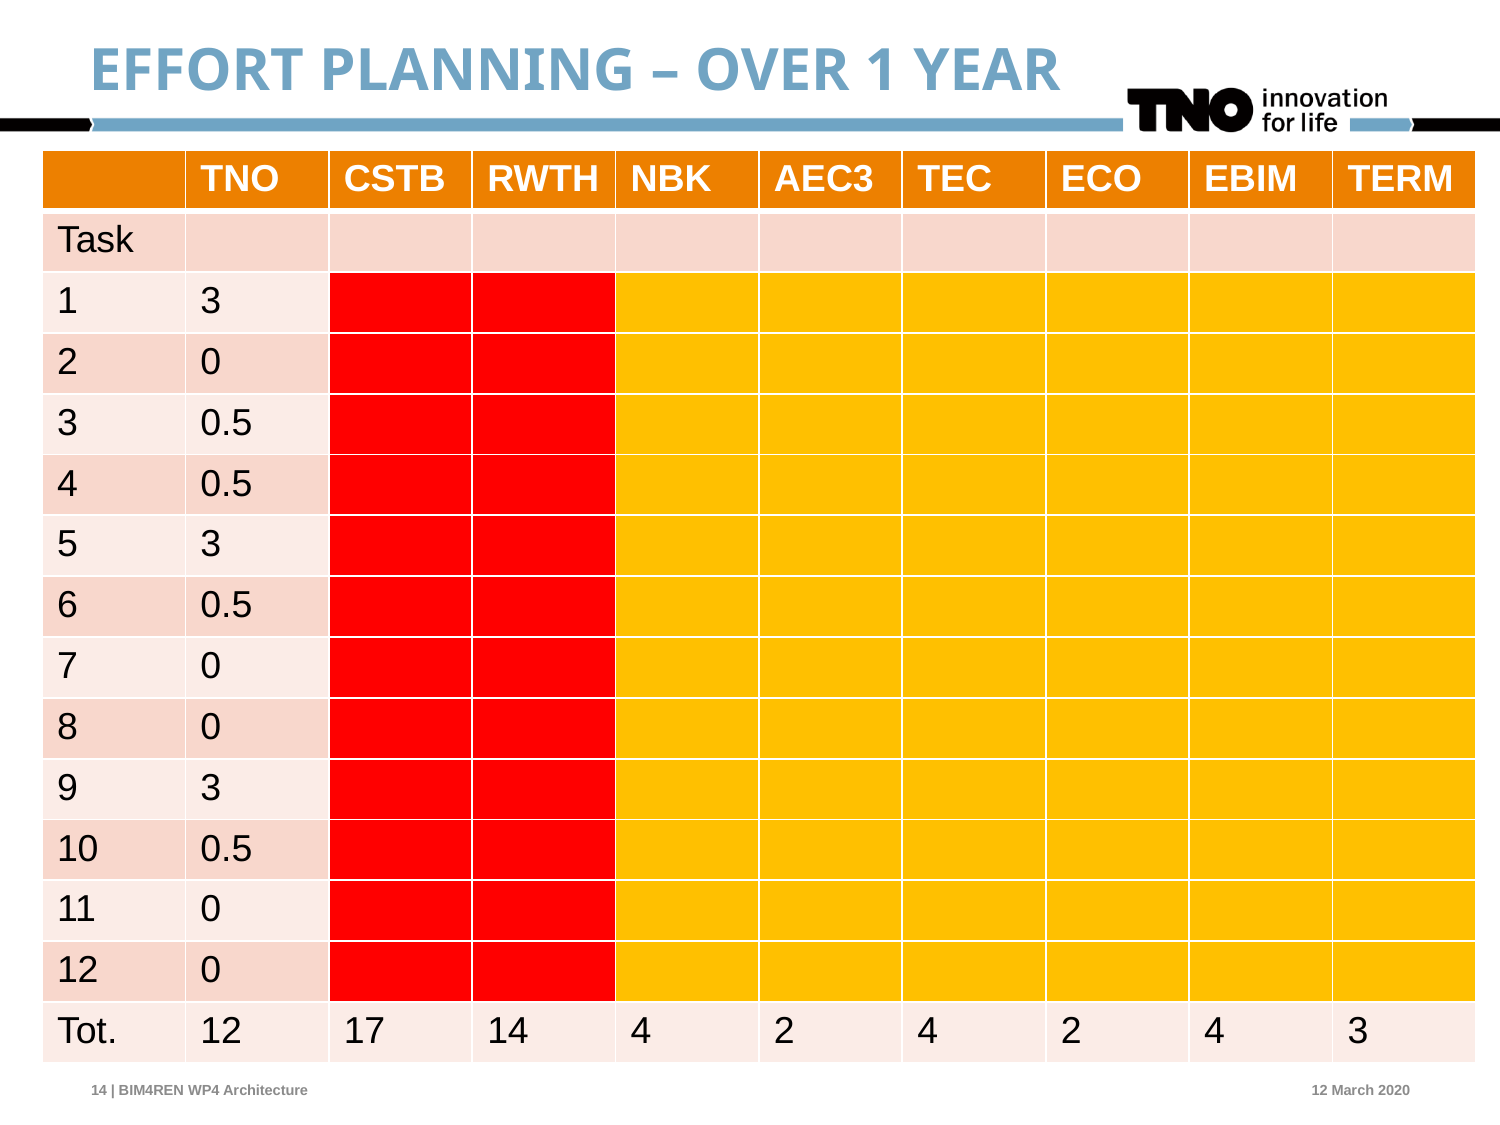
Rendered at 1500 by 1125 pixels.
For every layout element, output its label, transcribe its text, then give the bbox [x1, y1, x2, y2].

table_cell [1333, 638, 1475, 697]
table_cell [330, 516, 471, 575]
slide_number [1060, 1070, 1411, 1099]
table_cell [1190, 760, 1332, 819]
table_cell [1190, 699, 1332, 758]
table_cell [186, 214, 328, 271]
table_cell [473, 516, 615, 575]
table_cell [330, 455, 471, 514]
table_cell [1047, 455, 1188, 514]
table_cell [1190, 638, 1332, 697]
table_cell 9 [43, 760, 185, 819]
table_cell [330, 820, 471, 879]
table_cell 0 [186, 942, 328, 1001]
table_cell 12 [186, 1003, 328, 1062]
table_cell [473, 214, 615, 271]
table_cell [903, 577, 1045, 636]
table_header AEC3 [760, 151, 901, 208]
table_header TERM [1333, 151, 1475, 208]
table_cell 0.5 [186, 395, 328, 454]
table_cell 12 [43, 942, 185, 1001]
table_cell 3 [1333, 1003, 1475, 1062]
table_cell [903, 395, 1045, 454]
table_cell [760, 881, 901, 940]
table_cell [760, 516, 901, 575]
table_cell [760, 699, 901, 758]
table_cell 4 [903, 1003, 1045, 1062]
table_cell [760, 334, 901, 393]
table_cell [616, 820, 758, 879]
table_cell [473, 881, 615, 940]
table_cell [473, 760, 615, 819]
table_cell [616, 273, 758, 332]
table_cell [330, 942, 471, 1001]
title Effort planning – over 1 year [89, 44, 1411, 150]
table_cell [903, 334, 1045, 393]
table_cell [1047, 577, 1188, 636]
table_cell [760, 760, 901, 819]
table_cell [616, 214, 758, 271]
table_cell 4 [616, 1003, 758, 1062]
table_cell [1190, 214, 1332, 271]
table_cell [473, 455, 615, 514]
table_cell [330, 395, 471, 454]
table_cell [1190, 395, 1332, 454]
table_cell [473, 395, 615, 454]
table_cell [1333, 942, 1475, 1001]
table_cell [903, 942, 1045, 1001]
table_cell [473, 820, 615, 879]
table_cell [1047, 760, 1188, 819]
table_cell [903, 699, 1045, 758]
table_cell 0.5 [186, 455, 328, 514]
table_cell 3 [186, 516, 328, 575]
table_cell 0 [186, 881, 328, 940]
table_cell [330, 577, 471, 636]
table_cell [1190, 516, 1332, 575]
table_cell 3 [43, 395, 185, 454]
table_cell [1333, 820, 1475, 879]
table_cell 17 [330, 1003, 471, 1062]
table_cell [1333, 577, 1475, 636]
table_cell [760, 273, 901, 332]
table_cell [473, 577, 615, 636]
table_cell [1047, 699, 1188, 758]
table_header TNO [186, 151, 328, 208]
table_header EBIM [1190, 151, 1332, 208]
table_cell [903, 638, 1045, 697]
table_cell [760, 942, 901, 1001]
table_cell [1047, 638, 1188, 697]
table_cell 8 [43, 699, 185, 758]
table_cell [760, 820, 901, 879]
table_cell [760, 455, 901, 514]
table_cell 7 [43, 638, 185, 697]
table_cell 11 [43, 881, 185, 940]
table_cell [616, 881, 758, 940]
table_header NBK [616, 151, 758, 208]
table_cell [1333, 214, 1475, 271]
table_cell [760, 214, 901, 271]
table_cell 2 [43, 334, 185, 393]
table_cell [1333, 760, 1475, 819]
table_cell [1190, 820, 1332, 879]
table_cell 0.5 [186, 820, 328, 879]
table_cell [1190, 455, 1332, 514]
table_cell [1333, 699, 1475, 758]
table_cell [1333, 455, 1475, 514]
table_cell [1047, 942, 1188, 1001]
table_cell [473, 942, 615, 1001]
table_header ECO [1047, 151, 1188, 208]
table_cell 2 [760, 1003, 901, 1062]
table_cell [1047, 214, 1188, 271]
table_cell 1 [43, 273, 185, 332]
table_cell 6 [43, 577, 185, 636]
table_cell [1190, 881, 1332, 940]
table_cell [473, 334, 615, 393]
table_cell 10 [43, 820, 185, 879]
table_cell [330, 760, 471, 819]
table_cell [616, 395, 758, 454]
table_cell [1190, 942, 1332, 1001]
table_cell 4 [1190, 1003, 1332, 1062]
table_cell [473, 638, 615, 697]
table_header [43, 151, 185, 208]
table_cell [903, 273, 1045, 332]
table_cell [330, 699, 471, 758]
table_cell [616, 516, 758, 575]
table_cell 14 [473, 1003, 615, 1062]
table_cell [616, 699, 758, 758]
table_cell [760, 577, 901, 636]
table_cell [1047, 516, 1188, 575]
table_cell [903, 516, 1045, 575]
table_cell Task [43, 214, 185, 271]
footer 14 | BIM4REN WP4 Architecture [90, 1070, 800, 1099]
table_cell 3 [186, 273, 328, 332]
table_cell [760, 638, 901, 697]
table_cell [473, 273, 615, 332]
table_cell 5 [43, 516, 185, 575]
table_cell [616, 638, 758, 697]
table_cell [330, 638, 471, 697]
table_cell [473, 699, 615, 758]
table_cell [1047, 881, 1188, 940]
table_cell 0 [186, 334, 328, 393]
table_cell [1333, 516, 1475, 575]
table_cell Tot. [43, 1003, 185, 1062]
table_cell [1333, 334, 1475, 393]
table_cell [903, 820, 1045, 879]
table_cell [1047, 820, 1188, 879]
table_cell [903, 214, 1045, 271]
table_cell [1047, 334, 1188, 393]
table_cell [1190, 577, 1332, 636]
table_cell [903, 455, 1045, 514]
table_cell 0.5 [186, 577, 328, 636]
table_cell [616, 760, 758, 819]
table_cell [616, 455, 758, 514]
table_cell [1190, 334, 1332, 393]
table_cell [330, 334, 471, 393]
table_header CSTB [330, 151, 471, 208]
table_cell [1047, 273, 1188, 332]
table_header TEC [903, 151, 1045, 208]
table_cell [330, 881, 471, 940]
table_cell [1047, 395, 1188, 454]
table_cell [903, 760, 1045, 819]
table_cell 0 [186, 638, 328, 697]
table_cell [330, 273, 471, 332]
table_header RWTH [473, 151, 615, 208]
table_cell [1333, 273, 1475, 332]
table_cell [760, 395, 901, 454]
table_cell [903, 881, 1045, 940]
table_cell [1333, 395, 1475, 454]
table_cell 4 [43, 455, 185, 514]
table_cell 0 [186, 699, 328, 758]
picture [0, 0, 1500, 1125]
table_cell [1333, 881, 1475, 940]
table_cell [330, 214, 471, 271]
table_cell 2 [1047, 1003, 1188, 1062]
table_cell [616, 334, 758, 393]
table_cell 3 [186, 760, 328, 819]
table_cell [616, 942, 758, 1001]
table_cell [616, 577, 758, 636]
table_cell [1190, 273, 1332, 332]
